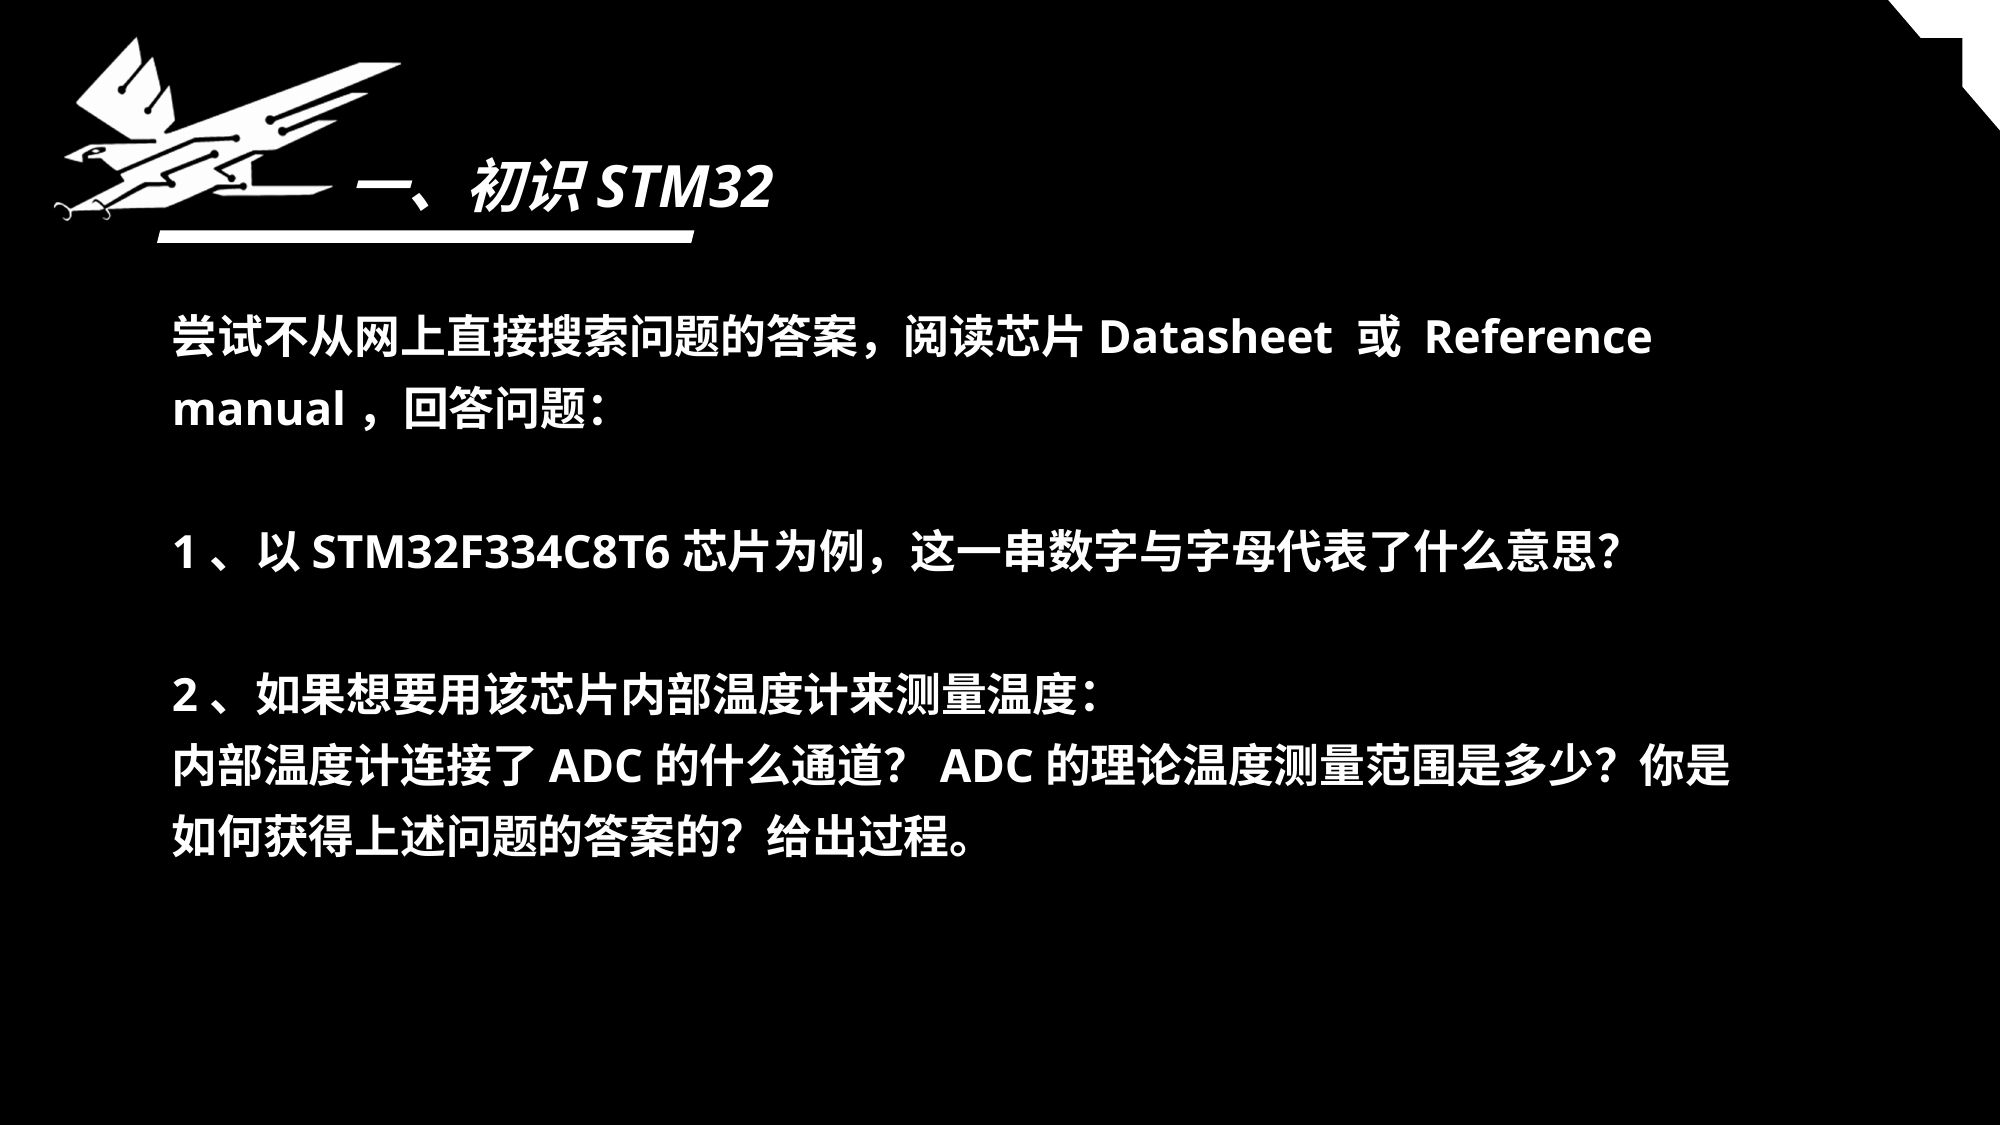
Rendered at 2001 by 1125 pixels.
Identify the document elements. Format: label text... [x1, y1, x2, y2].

text_box [1888, 0, 2000, 131]
text_box 尝试不从网上直接搜索问题的答案，阅读芯片Datasheet 或 Reference manual，回答问题： 1、以STM32F334C8T6芯片为例，这一串数字与字母代表了什么意思？ 2、如果想要用该芯片内部温度计来测量温度： 内部温度计连接了ADC的什么通道？ADC的理论温度测量范围是多少？你是如何获得上述问题的答案的？给出过程。 [157, 284, 1762, 985]
picture [0, 0, 1047, 758]
